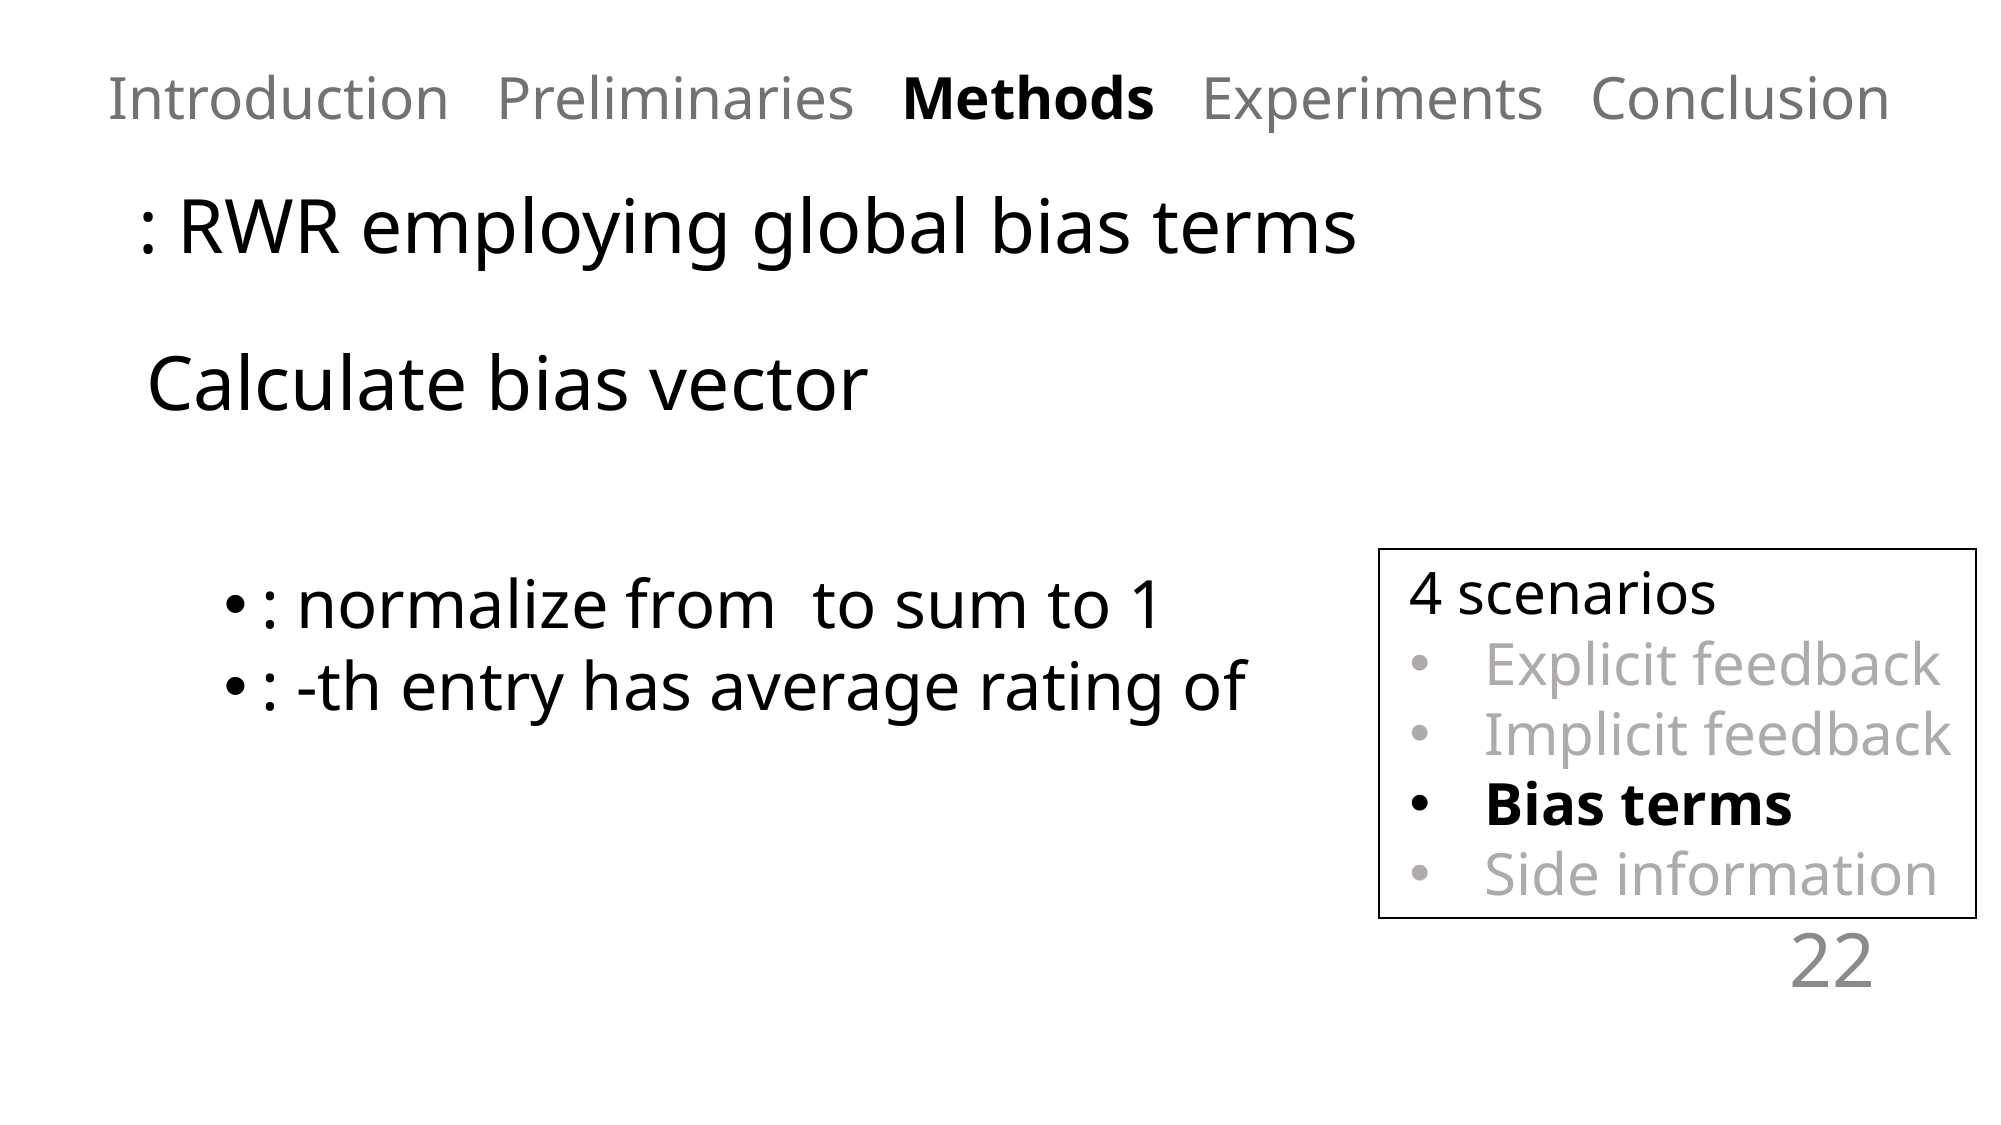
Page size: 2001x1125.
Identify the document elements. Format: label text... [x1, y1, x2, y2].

text_box Introduction Preliminaries Methods Experiments Conclusion [67, 53, 1933, 139]
slide_number 22 [1440, 933, 1891, 994]
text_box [1379, 549, 2000, 918]
